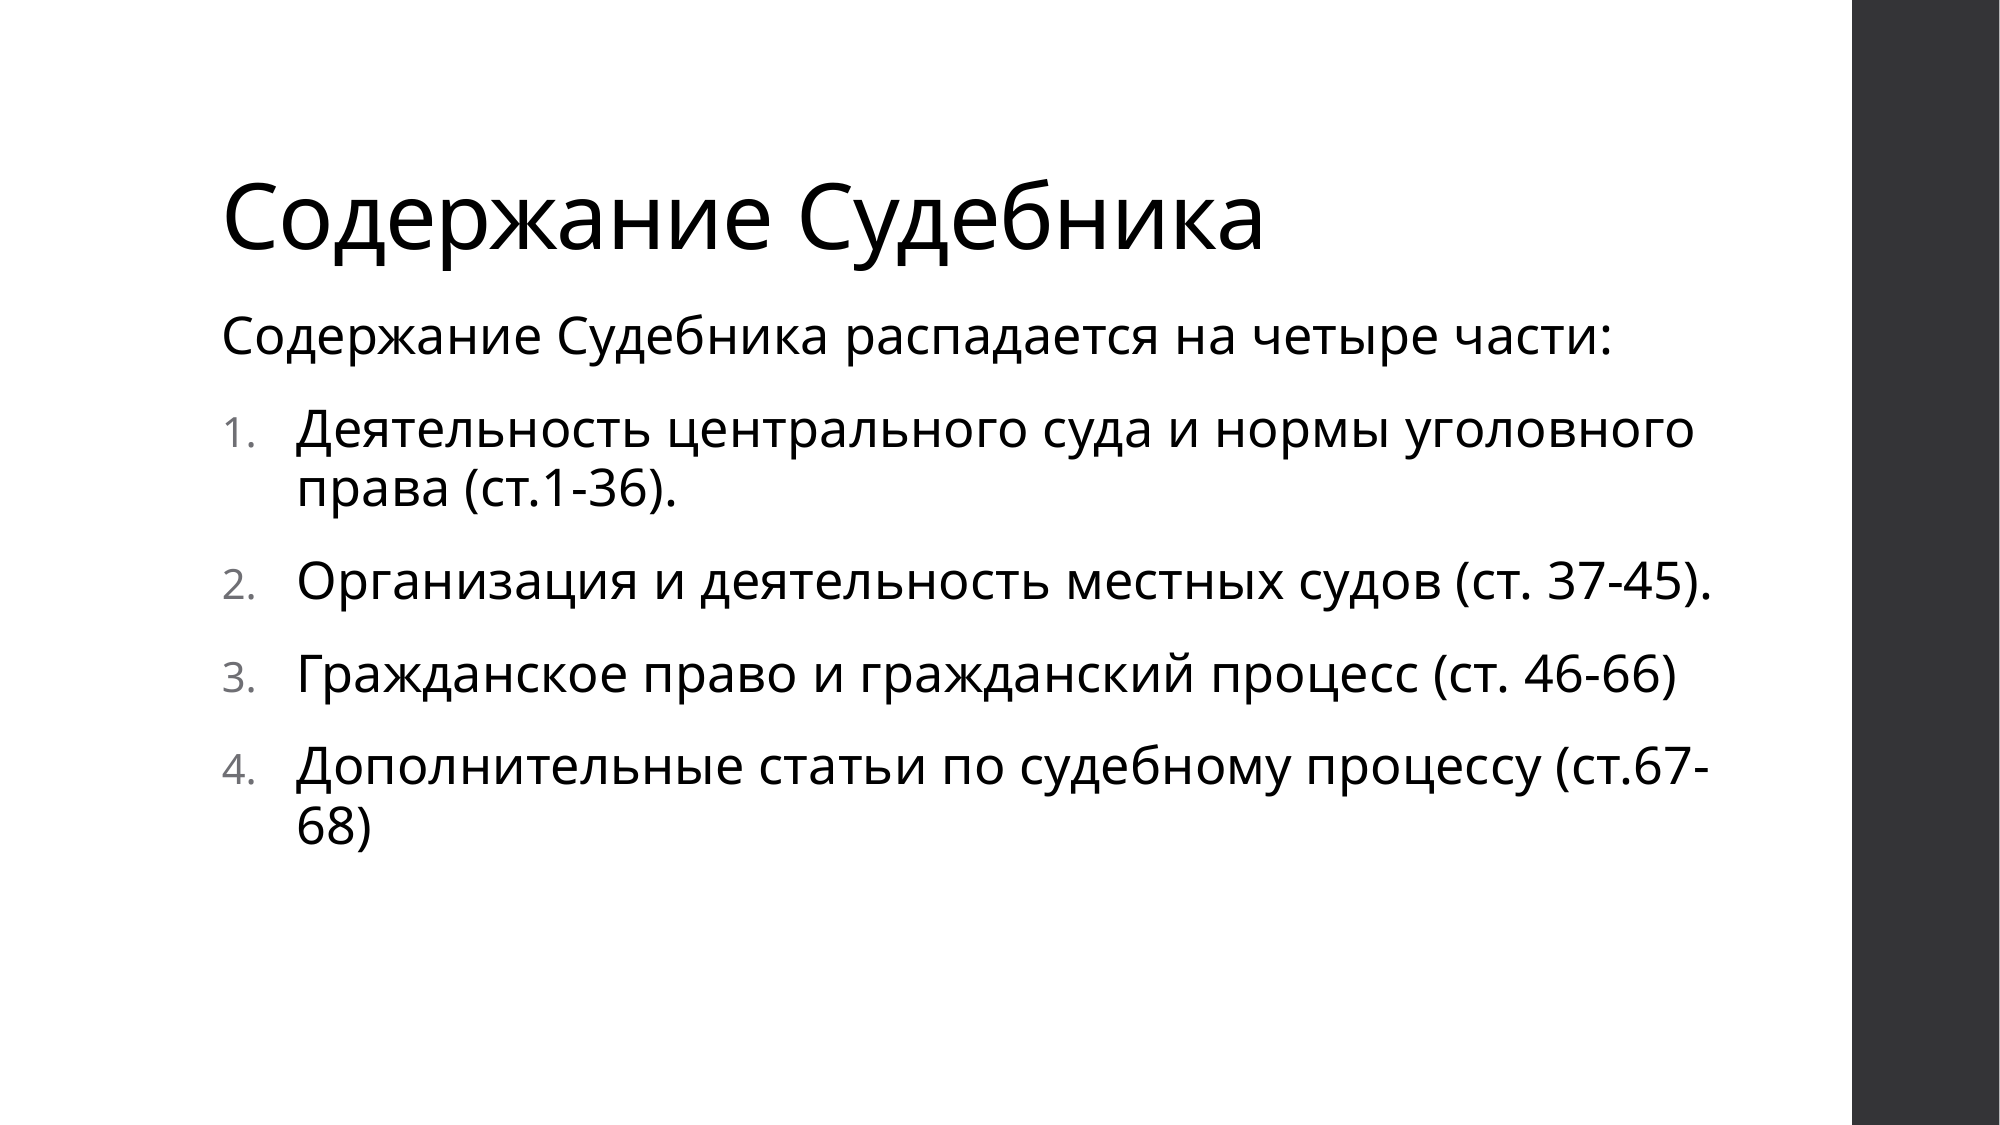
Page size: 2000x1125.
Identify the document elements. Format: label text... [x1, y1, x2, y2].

title Содержание Судебника [206, 60, 1797, 278]
list Содержание Судебника распадается на четыре части: Деятельность центрального суда и нормы уголовного права (ст.1-36). Организация и деятельность местных судов (ст. 37-45). Гражданское право и гражданский процесс (ст. 46-66) Дополнительные статьи по судебному процессу (ст.67-68) [206, 299, 1744, 1014]
